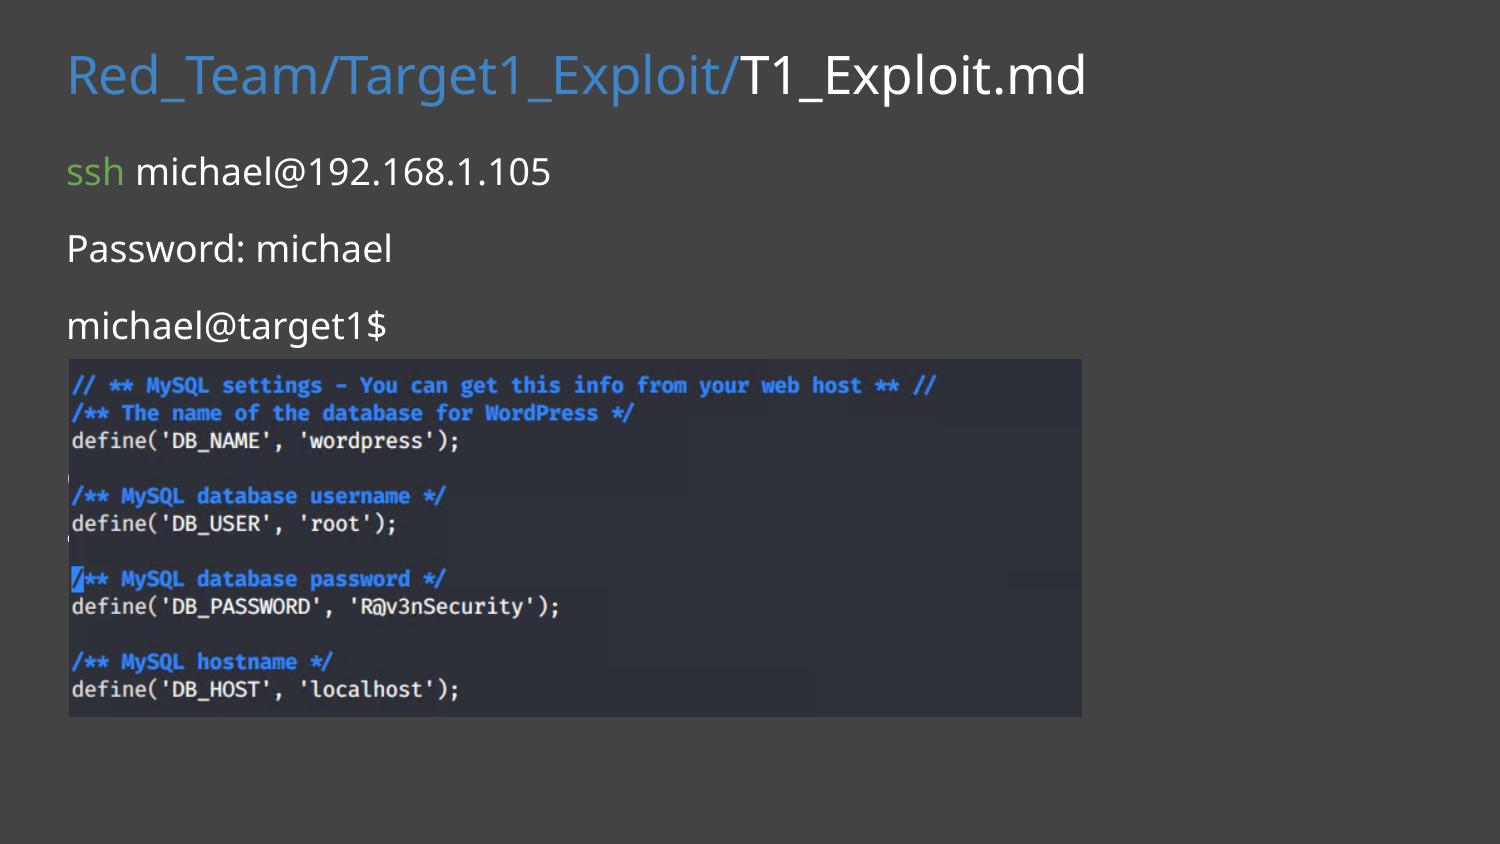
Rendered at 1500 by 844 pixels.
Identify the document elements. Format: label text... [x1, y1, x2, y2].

title Red_Team/Target1_Exploit/T1_Exploit.md [51, 26, 1449, 121]
list ssh michael@192.168.1.105 Password: michael michael@target1$ Credentials for the SQL database were found at:/var/www/html/wordpress/wp-config.php [51, 126, 1449, 687]
picture [69, 359, 1082, 717]
